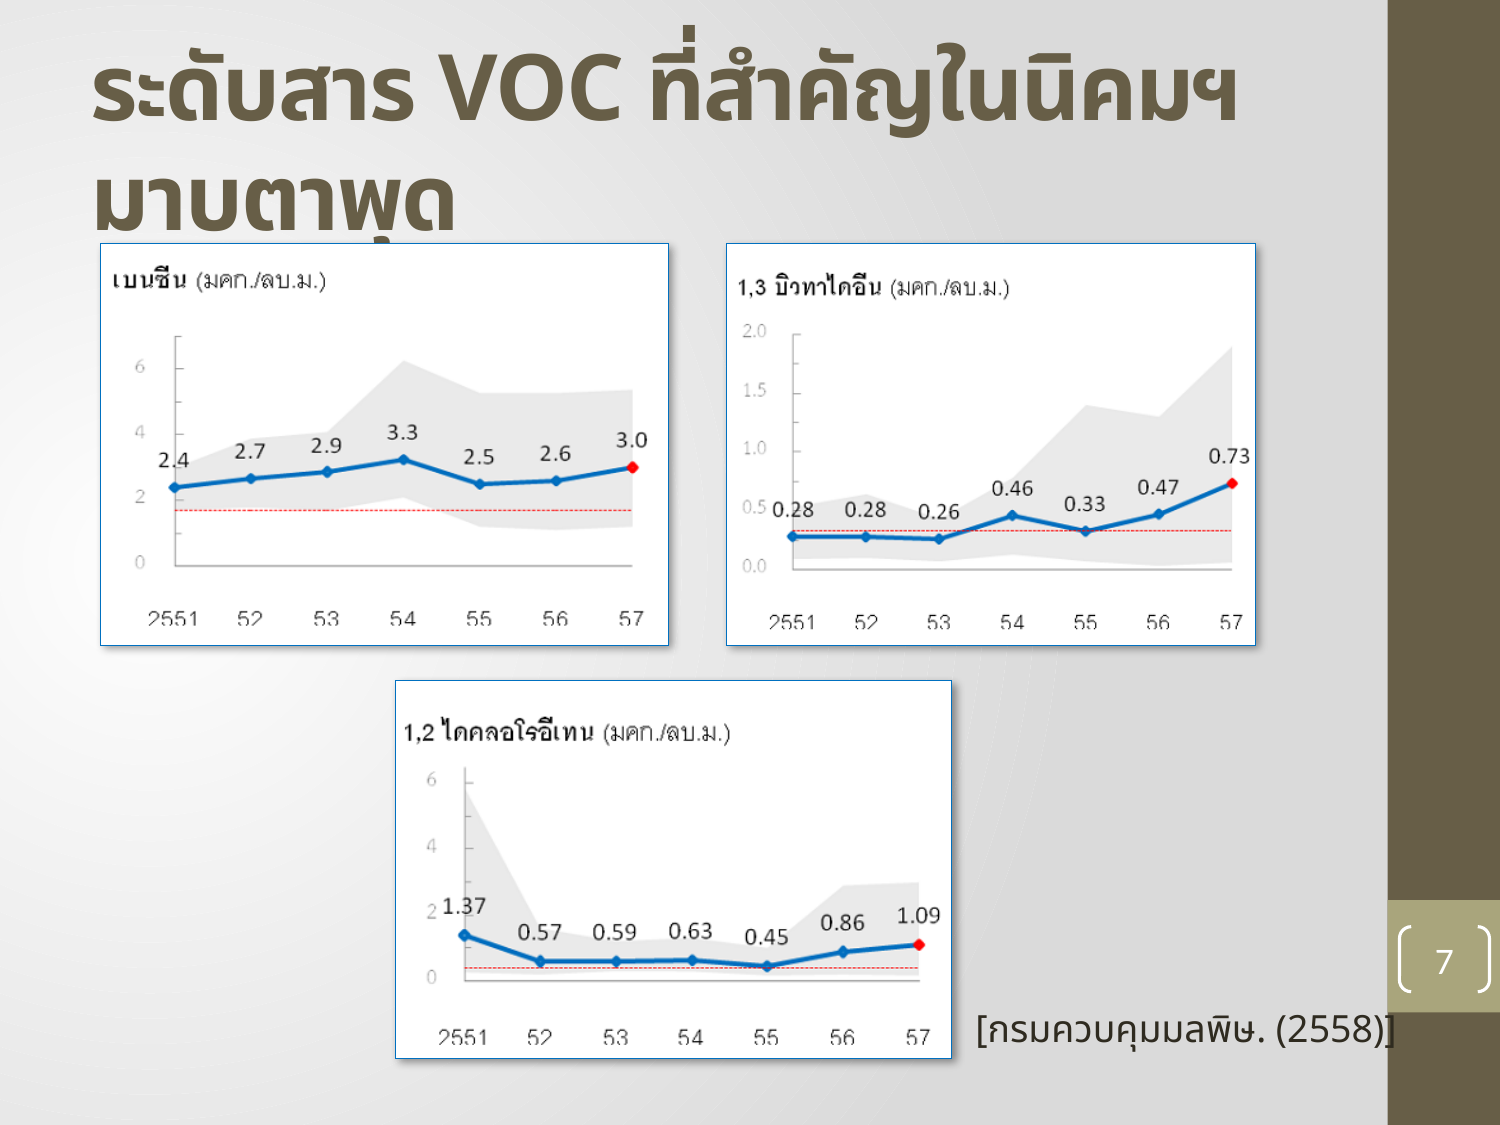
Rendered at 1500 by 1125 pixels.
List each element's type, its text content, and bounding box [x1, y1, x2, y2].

picture [725, 243, 1256, 646]
picture [395, 680, 952, 1060]
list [99, 243, 669, 646]
text_box [กรมควบคุมมลพิษ. (2558)] [963, 997, 1412, 1058]
slide_number 7 [1397, 925, 1492, 994]
title ระดับสาร VOC ที่สำคัญในนิคมฯ มาบตาพุด [75, 45, 1325, 233]
